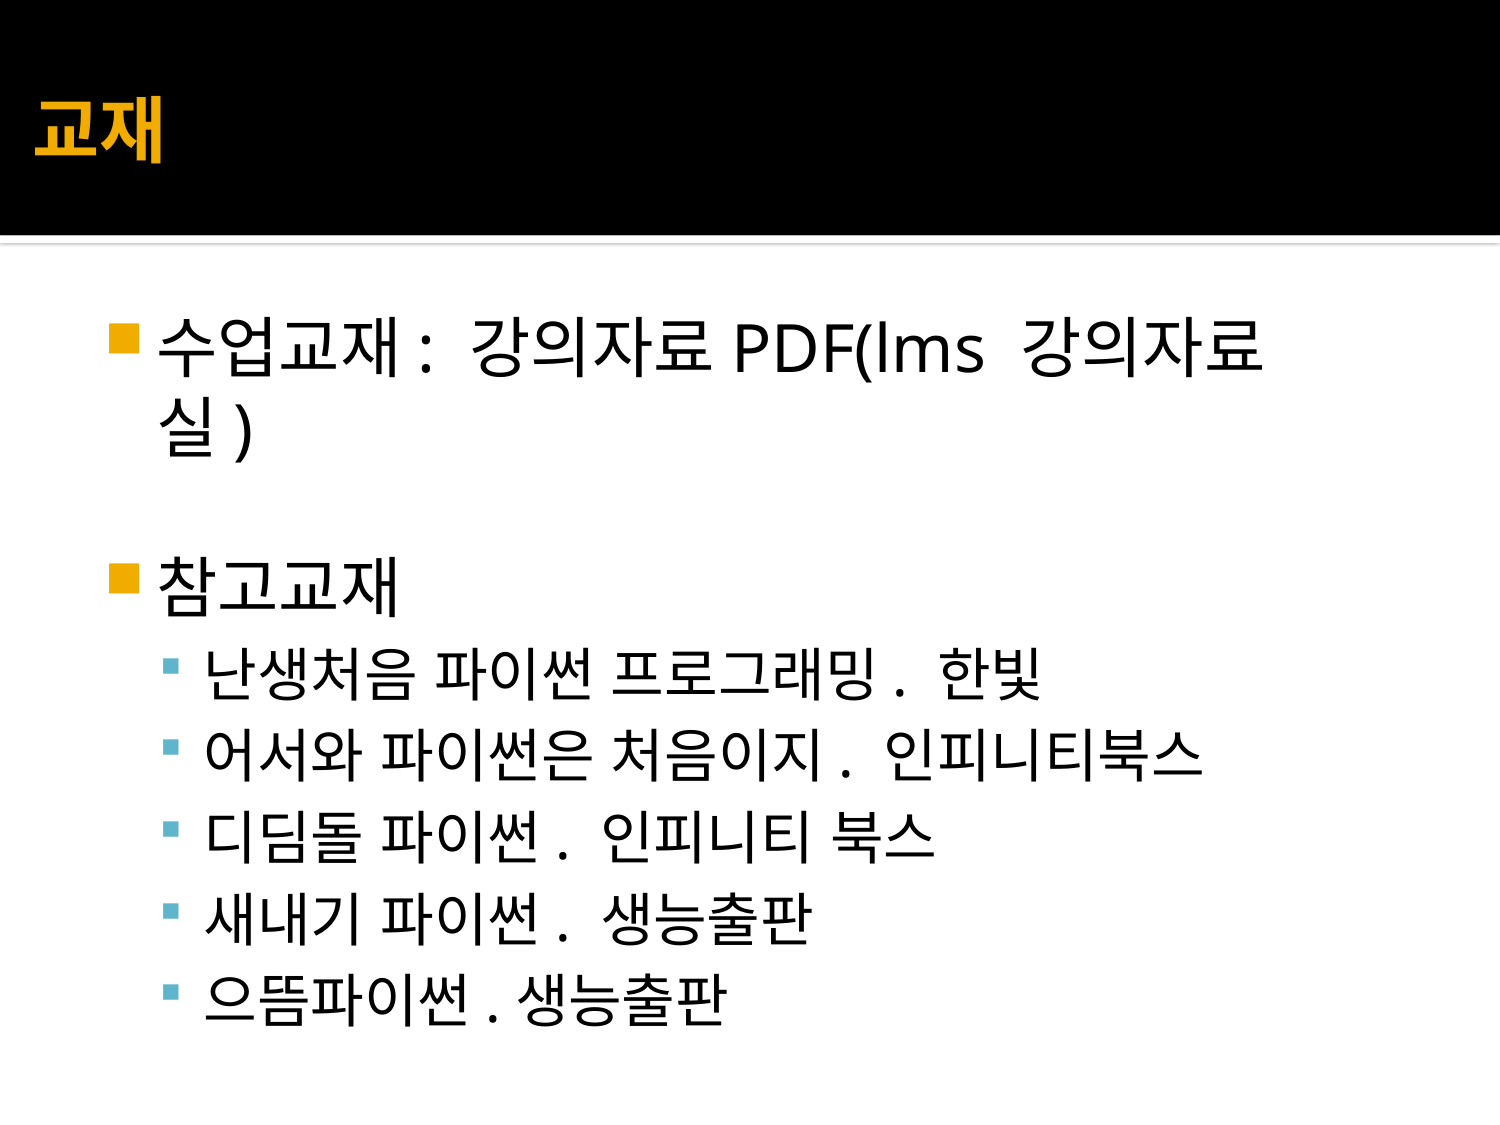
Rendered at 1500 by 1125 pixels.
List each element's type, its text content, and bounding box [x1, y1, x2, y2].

list 수업교재: 강의자료PDF(lms 강의자료실) 참고교재 난생처음 파이썬 프로그래밍. 한빛 어서와 파이썬은 처음이지. 인피니티북스 디딤돌 파이썬. 인피니티 북스 새내기 파이썬. 생능출판 으뜸파이썬.생능출판 [75, 291, 1365, 1050]
title 교재 [17, 25, 1425, 231]
